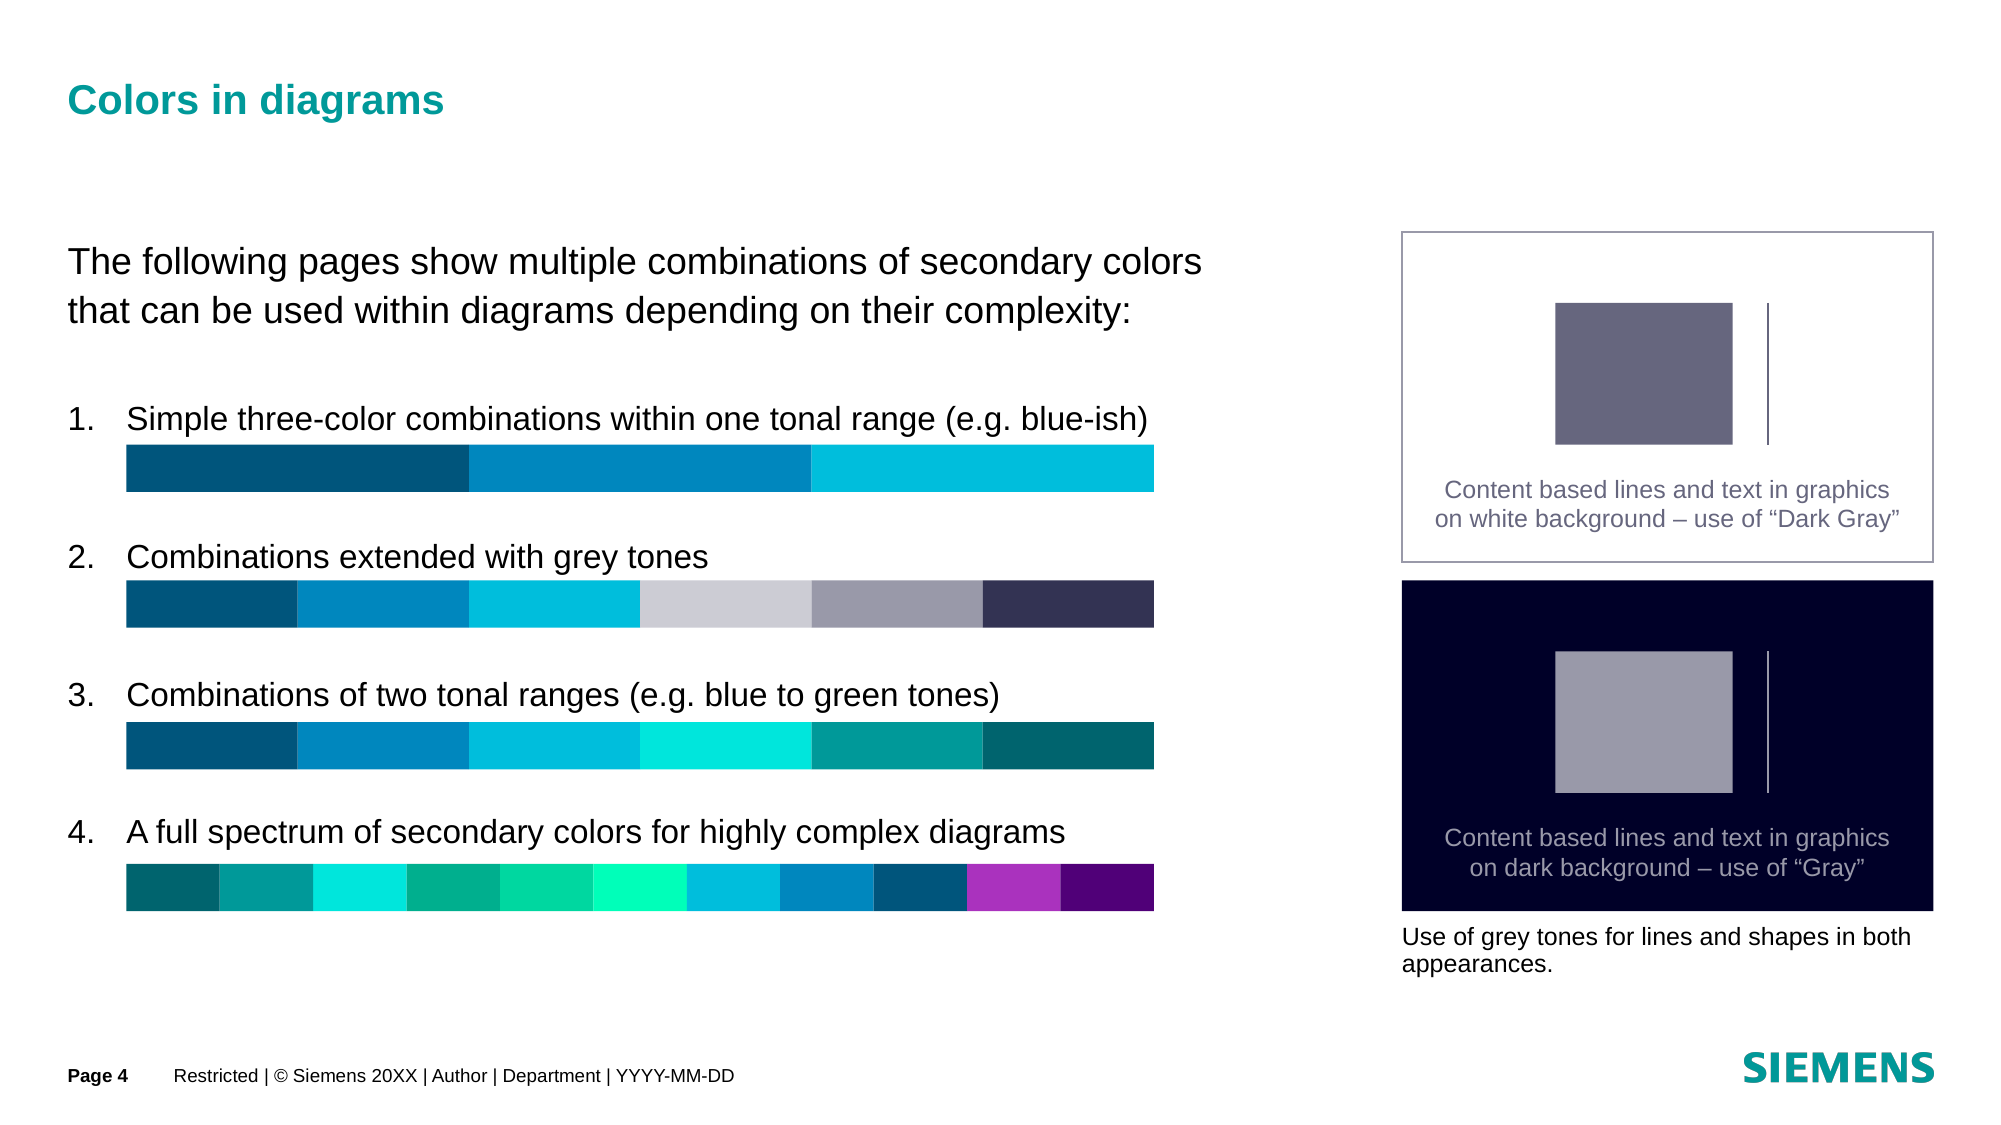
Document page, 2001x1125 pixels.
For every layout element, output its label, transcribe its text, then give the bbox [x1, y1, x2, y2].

picture [1744, 1052, 1934, 1083]
slide_number Page 4 [67, 1035, 174, 1125]
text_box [126, 444, 1154, 492]
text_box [126, 863, 1154, 912]
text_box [126, 722, 1154, 770]
list The following pages show multiple combinations of secondary colors that can be used within diagrams depending on their complexity: Simple three-color combinations within one tonal range (e.g. blue-ish) Combinations extended with grey tones Combinations of two tonal ranges (e.g. blue to green tones) A full spectrum of secondary colors for highly complex diagrams [67, 232, 1249, 1012]
title Colors in diagrams [67, 78, 1686, 173]
footer Restricted | © Siemens 20XX | Author | Department | YYYY-MM-DD [174, 1035, 1686, 1125]
text_box Content based lines and text in graphics on white background – use of “Dark Gray” [1401, 231, 1934, 563]
text_box [1554, 650, 1734, 794]
text_box Content based lines and text in graphics on dark background – use of “Gray” [1401, 579, 1934, 911]
text_box Use of grey tones for lines and shapes in both appearances. [1401, 911, 1934, 1013]
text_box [126, 580, 1154, 628]
